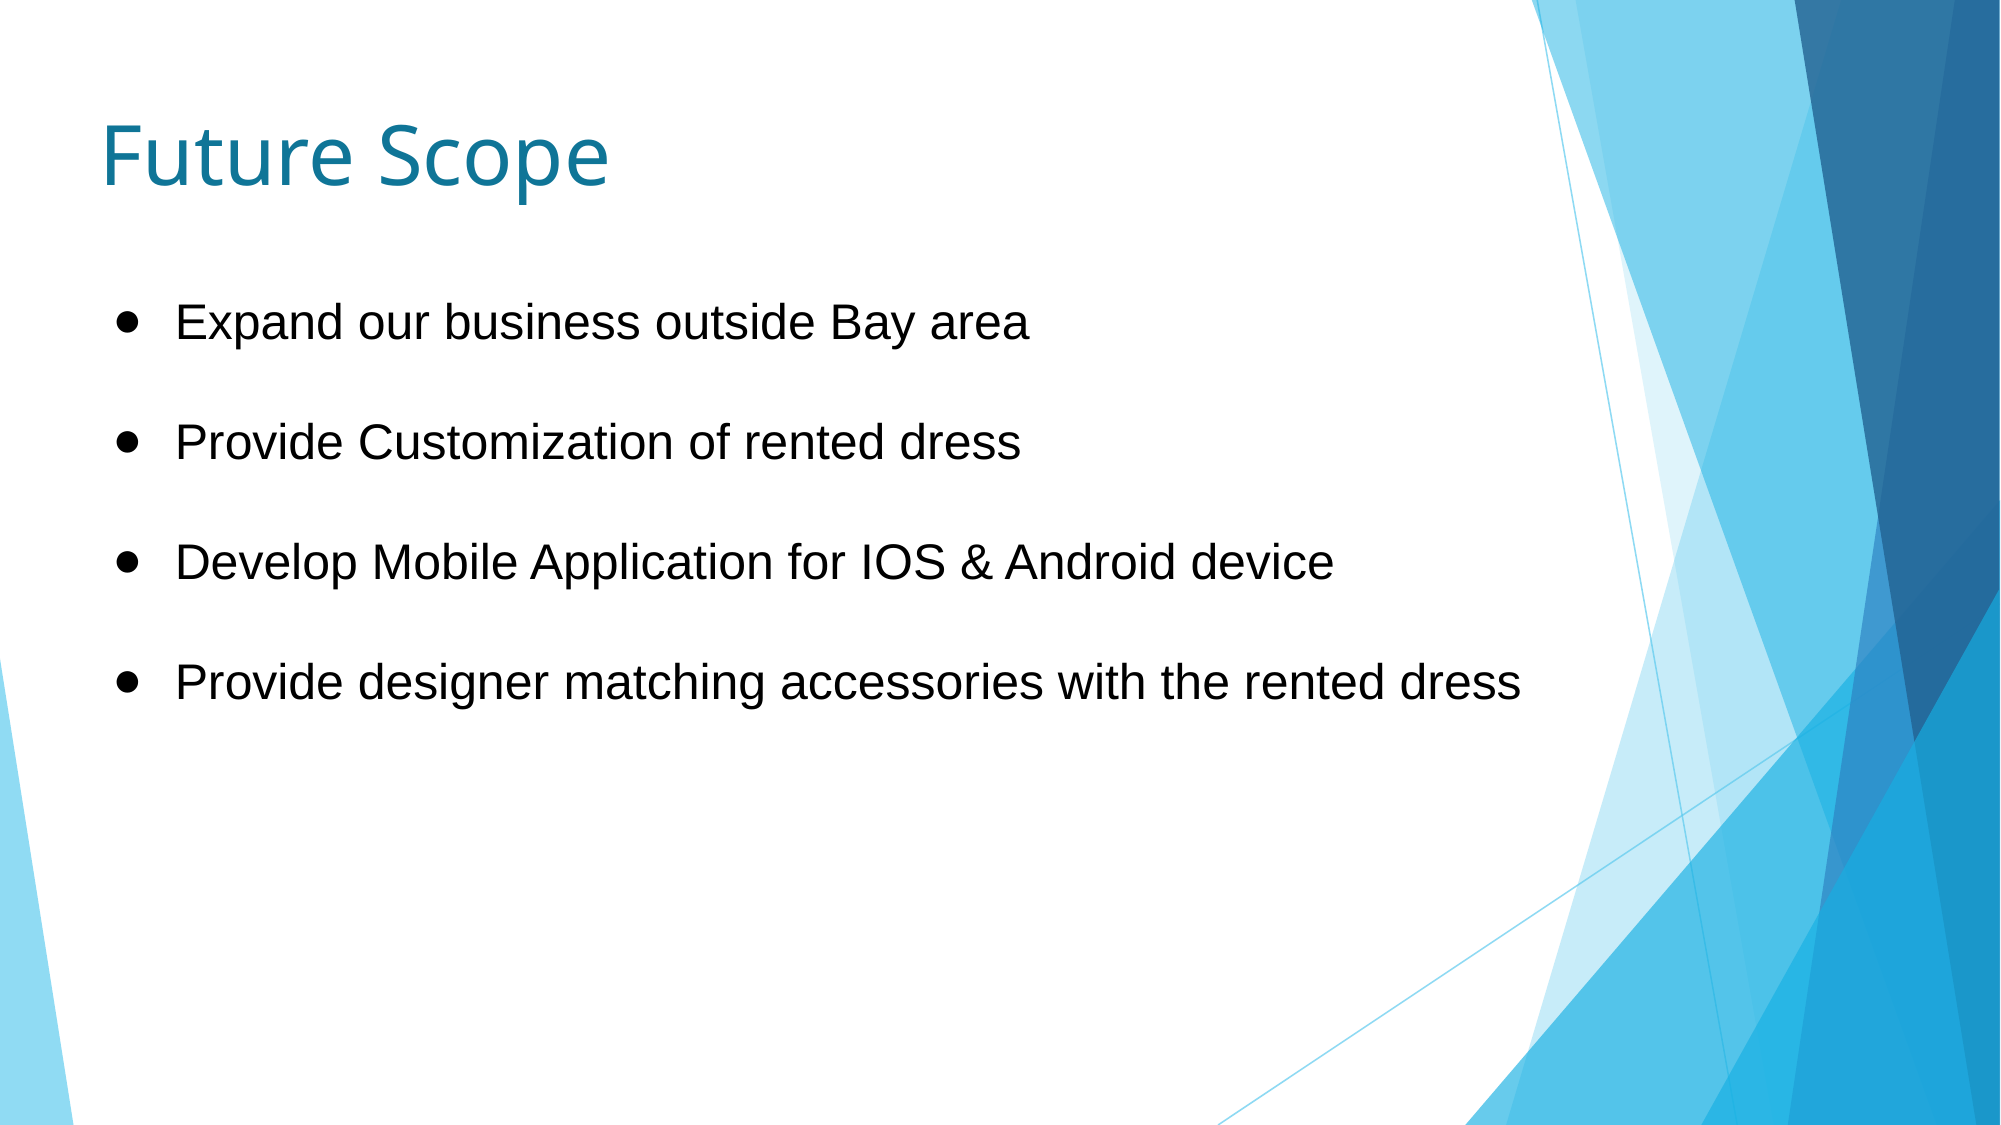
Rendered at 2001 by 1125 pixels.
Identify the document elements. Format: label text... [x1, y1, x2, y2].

text_box Expand our business outside Bay area Provide Customization of rented dress Develop Mobile Application for IOS & Android device Provide designer matching accessories with the rented dress [84, 274, 1596, 958]
text_box Future Scope [84, 87, 1010, 219]
